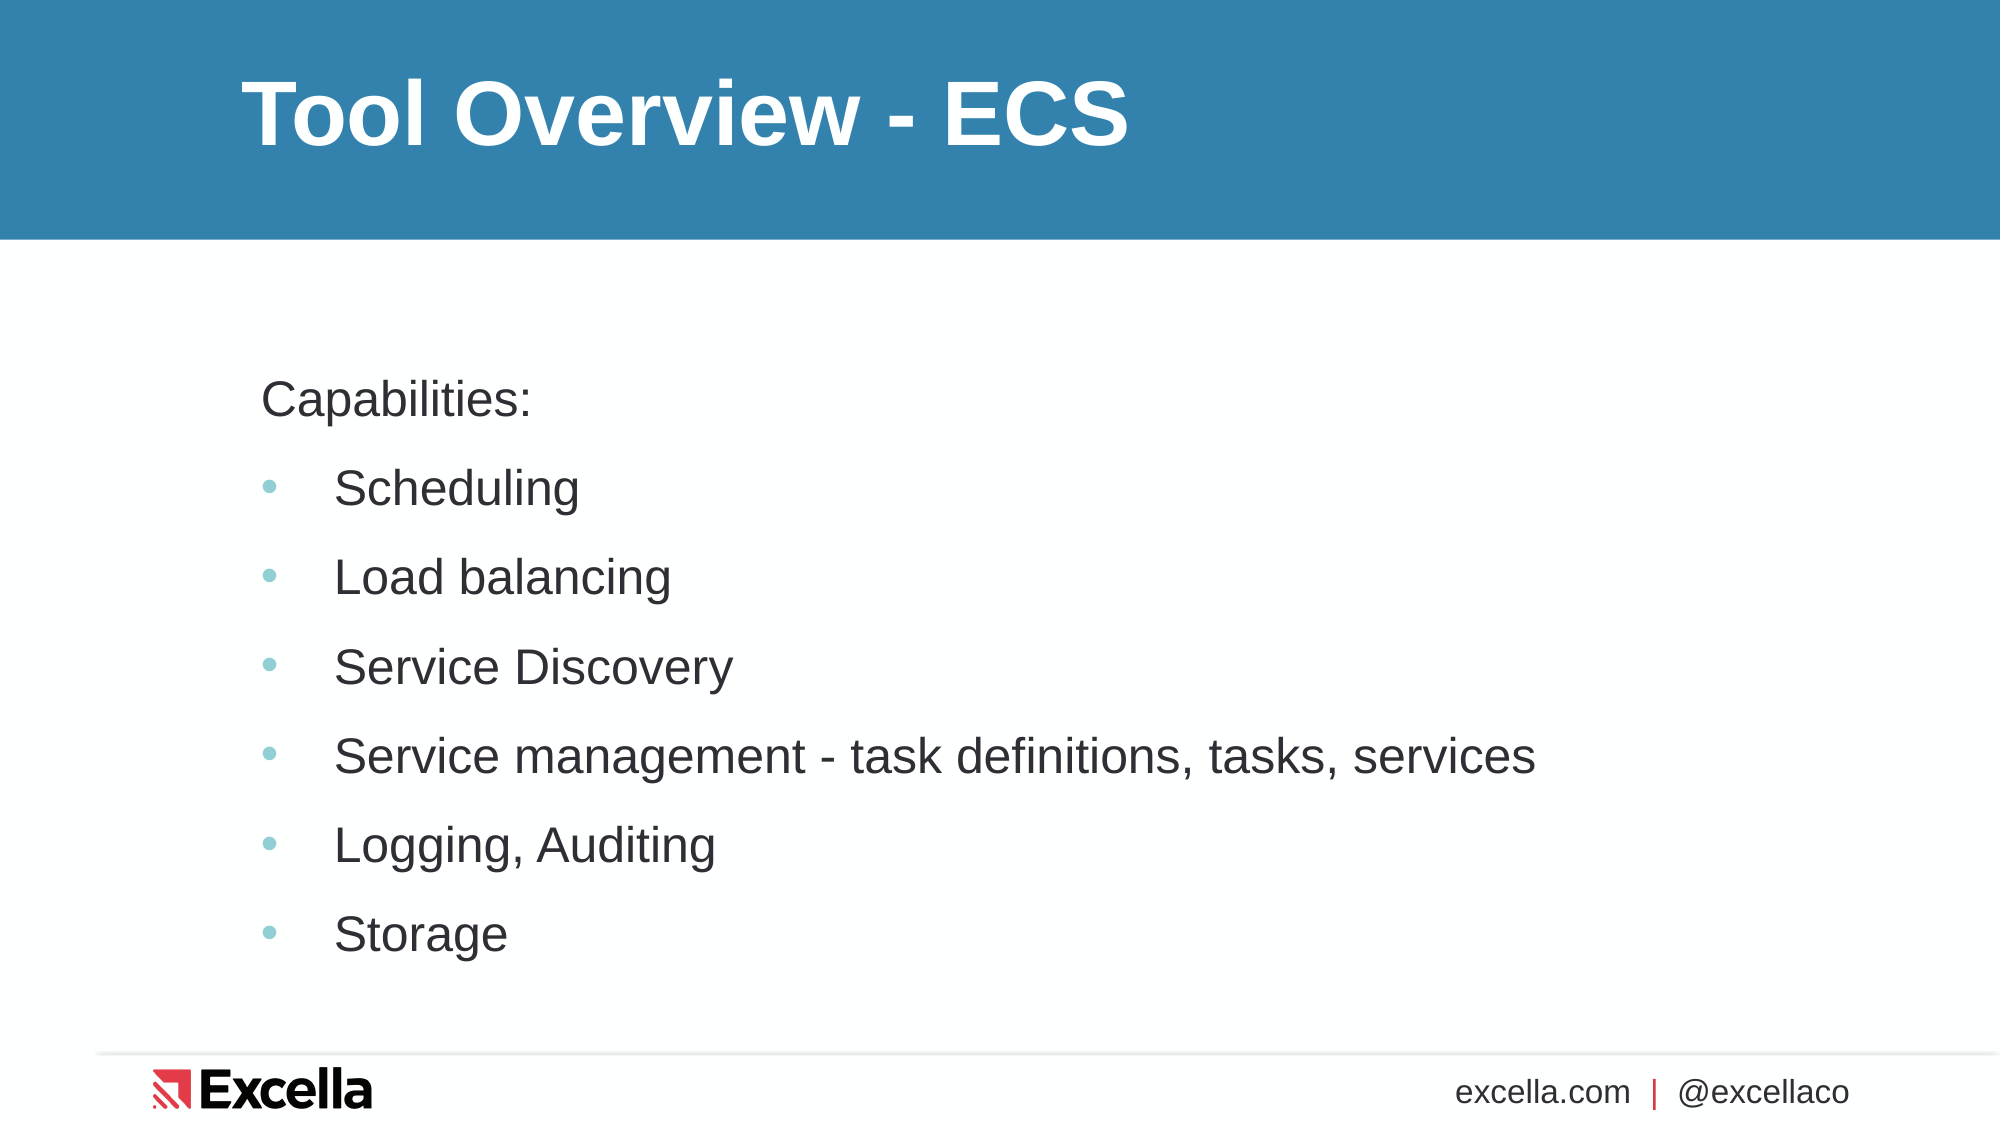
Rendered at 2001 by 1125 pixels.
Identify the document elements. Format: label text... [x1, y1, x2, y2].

title Tool Overview - ECS [227, 59, 1953, 181]
list Capabilities: Scheduling Load balancing Service Discovery Service management - task definitions, tasks, services Logging, Auditing Storage [243, 350, 1704, 992]
